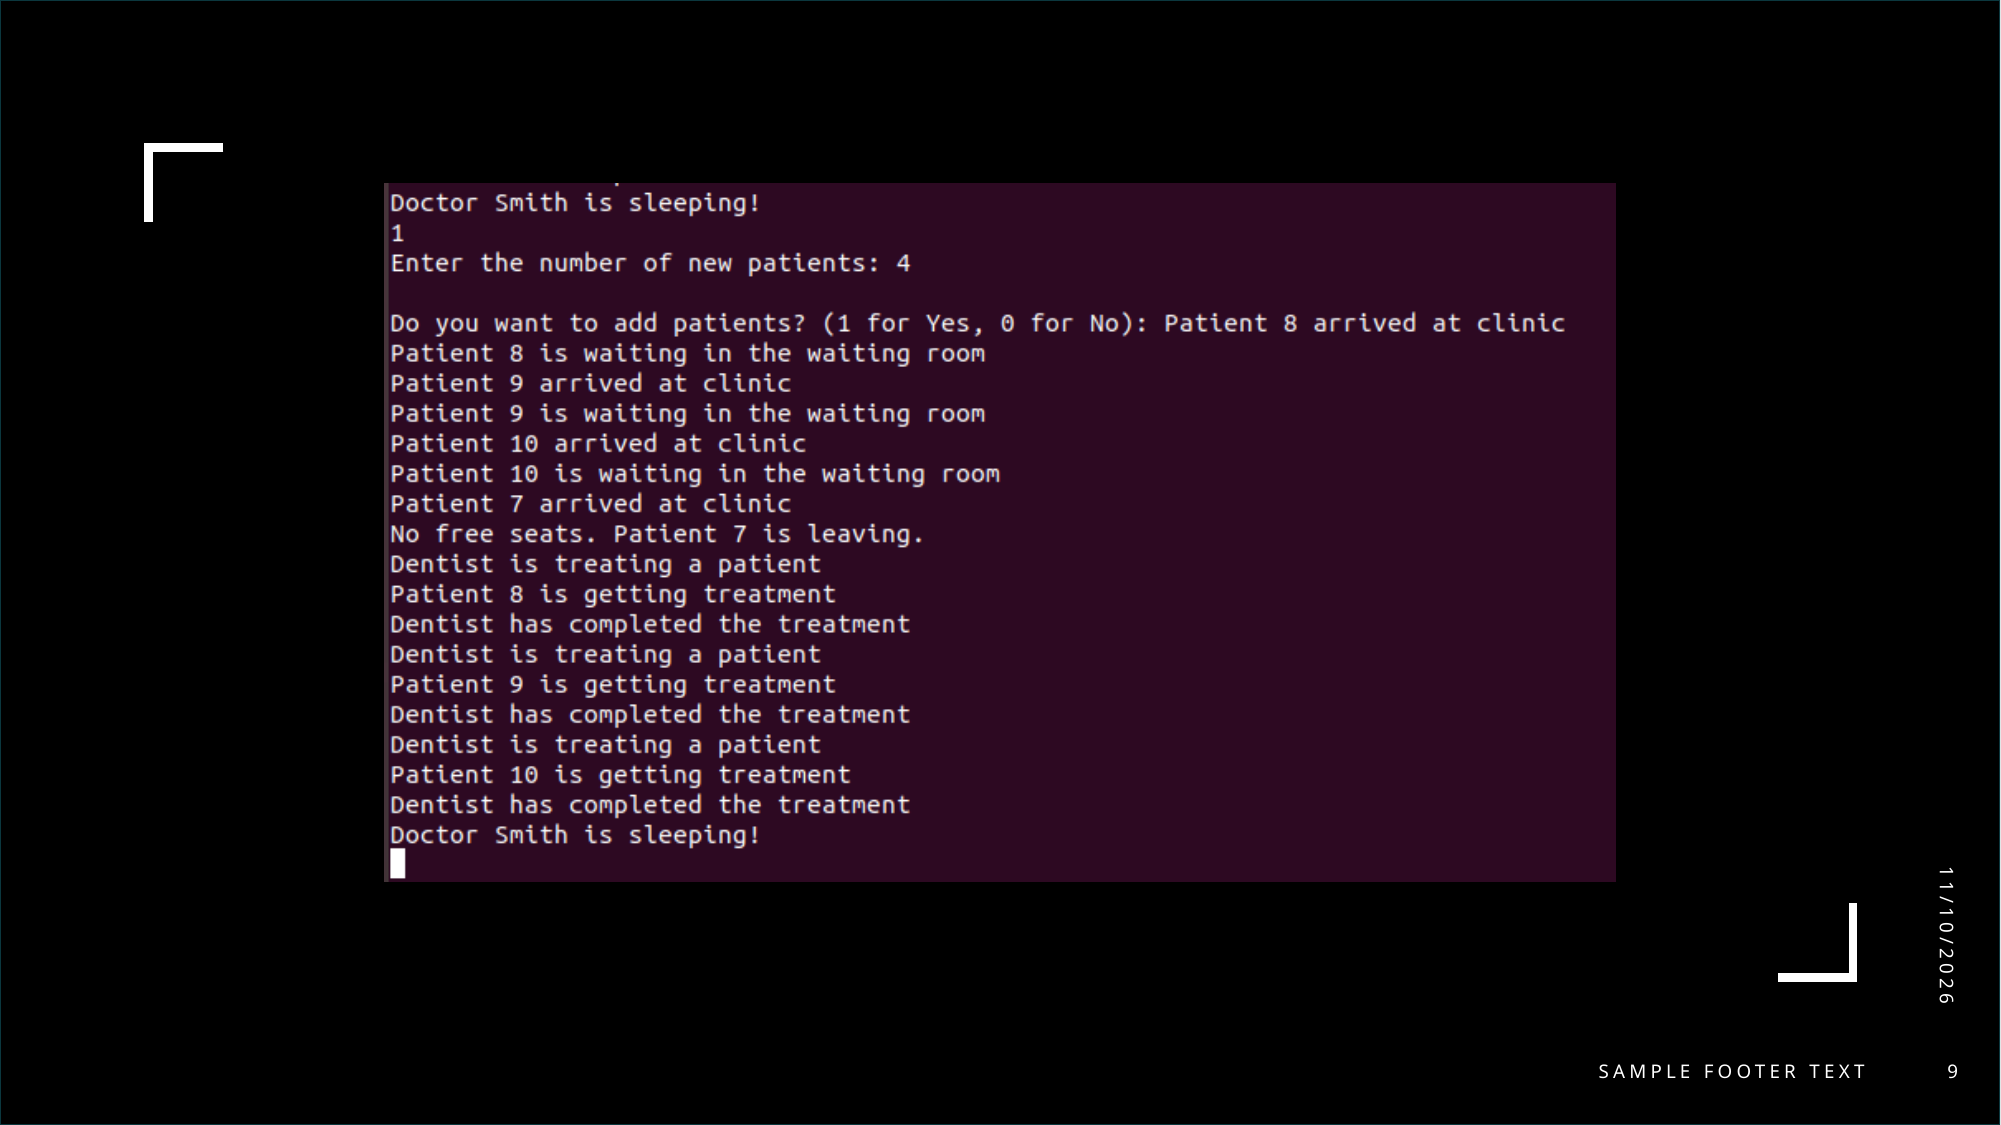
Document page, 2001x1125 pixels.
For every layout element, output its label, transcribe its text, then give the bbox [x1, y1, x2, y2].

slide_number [1915, 569, 1976, 1020]
slide_number 9 [1879, 1042, 1974, 1103]
footer Sample Footer Text [1341, 1042, 1879, 1103]
picture [384, 183, 1616, 882]
